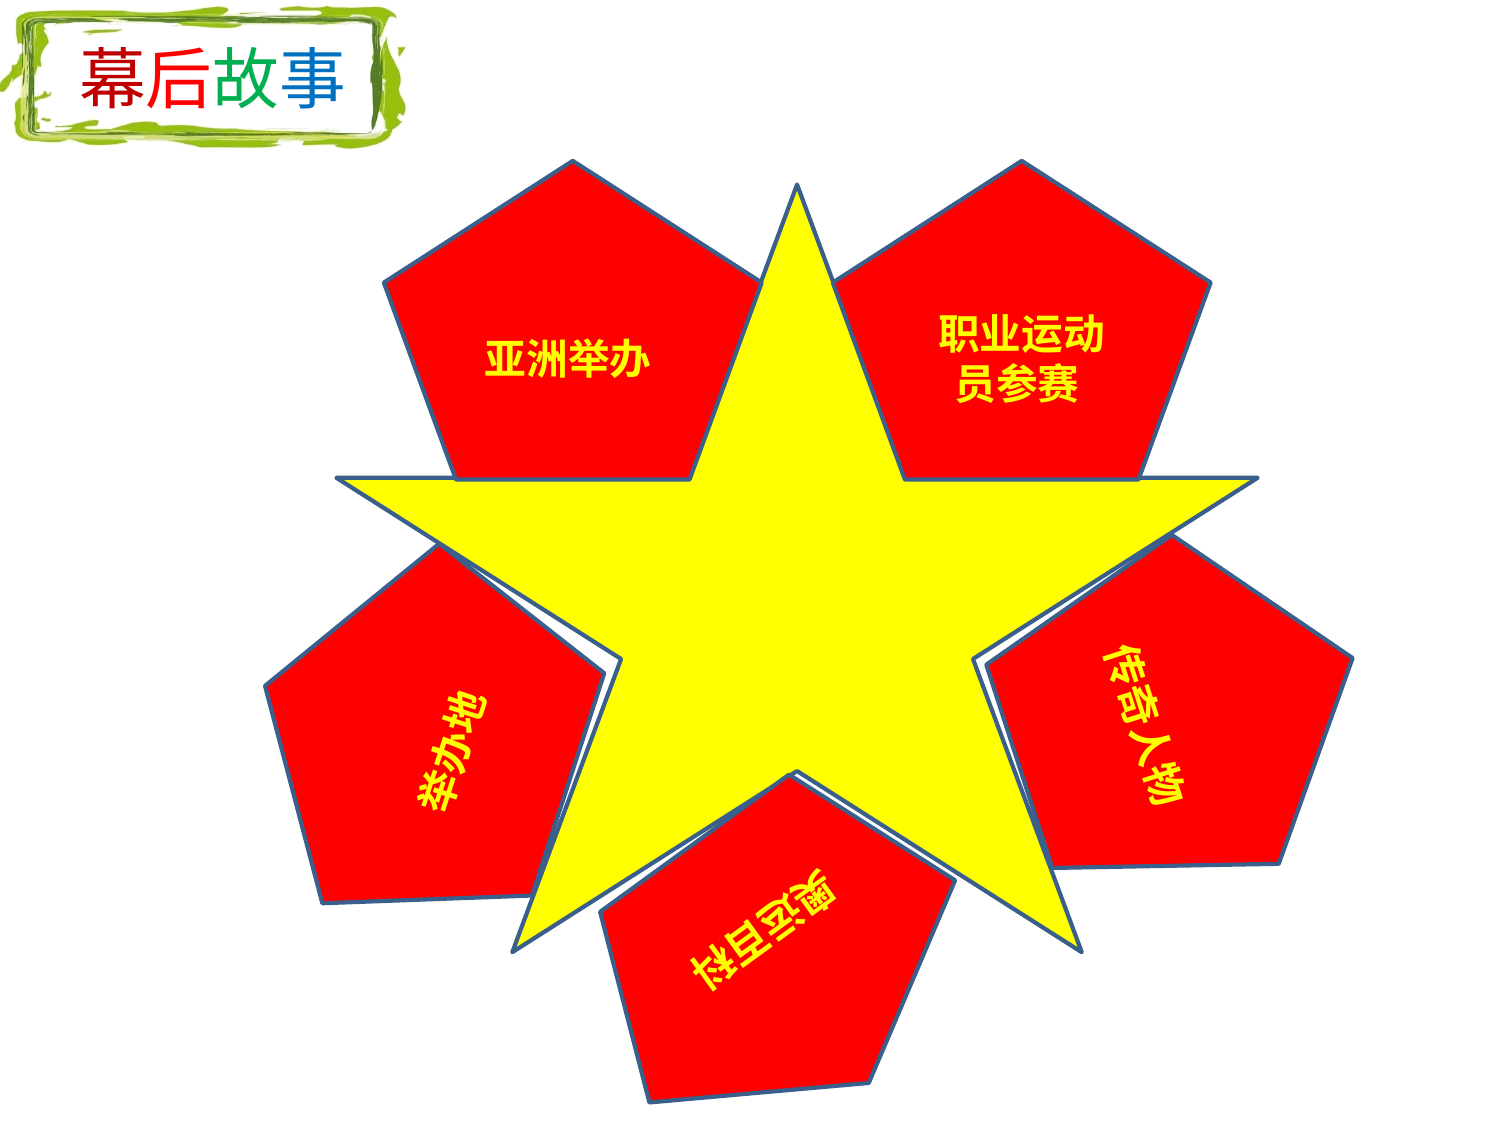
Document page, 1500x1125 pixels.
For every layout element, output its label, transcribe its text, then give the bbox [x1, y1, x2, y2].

text_box 职业运动员参赛 [830, 159, 1213, 482]
text_box [334, 182, 1260, 954]
text_box 亚洲举办 [381, 159, 764, 482]
text_box 举办地 [263, 542, 607, 906]
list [0, 0, 412, 150]
text_box 奥运百科 [598, 772, 958, 1105]
text_box 传奇人物 [984, 533, 1355, 871]
